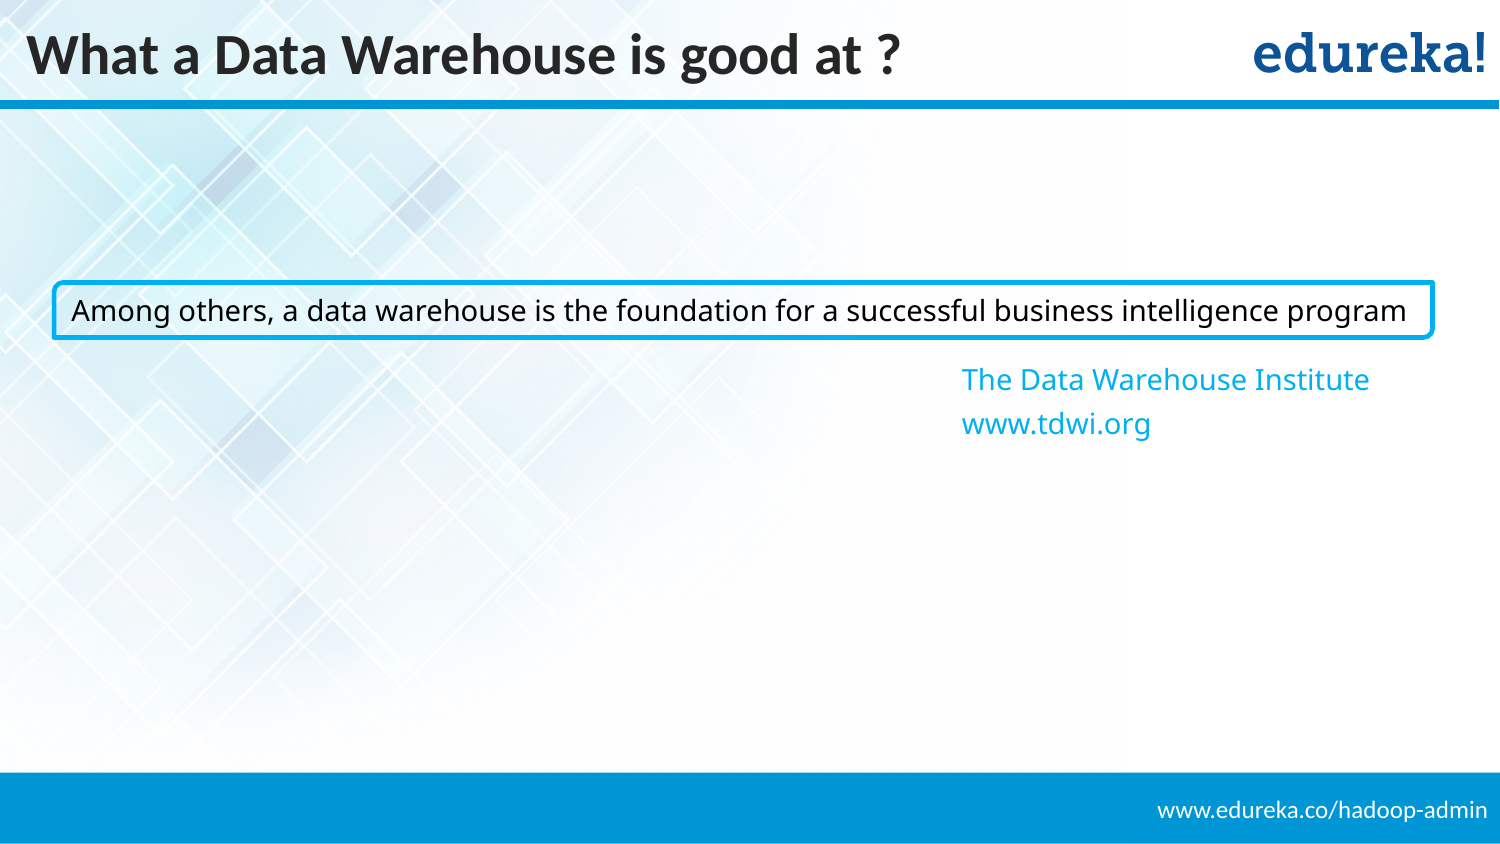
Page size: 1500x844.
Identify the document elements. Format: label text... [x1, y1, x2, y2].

picture [0, 0, 1125, 99]
picture [0, 110, 1125, 772]
text_box Among others, a data warehouse is the foundation for a successful business intelligence program [54, 282, 1433, 338]
list What a Data Warehouse is good at ? [26, 15, 1215, 89]
text_box The Data Warehouse Institute www.tdwi.org [947, 354, 1386, 448]
picture [1254, 32, 1484, 73]
